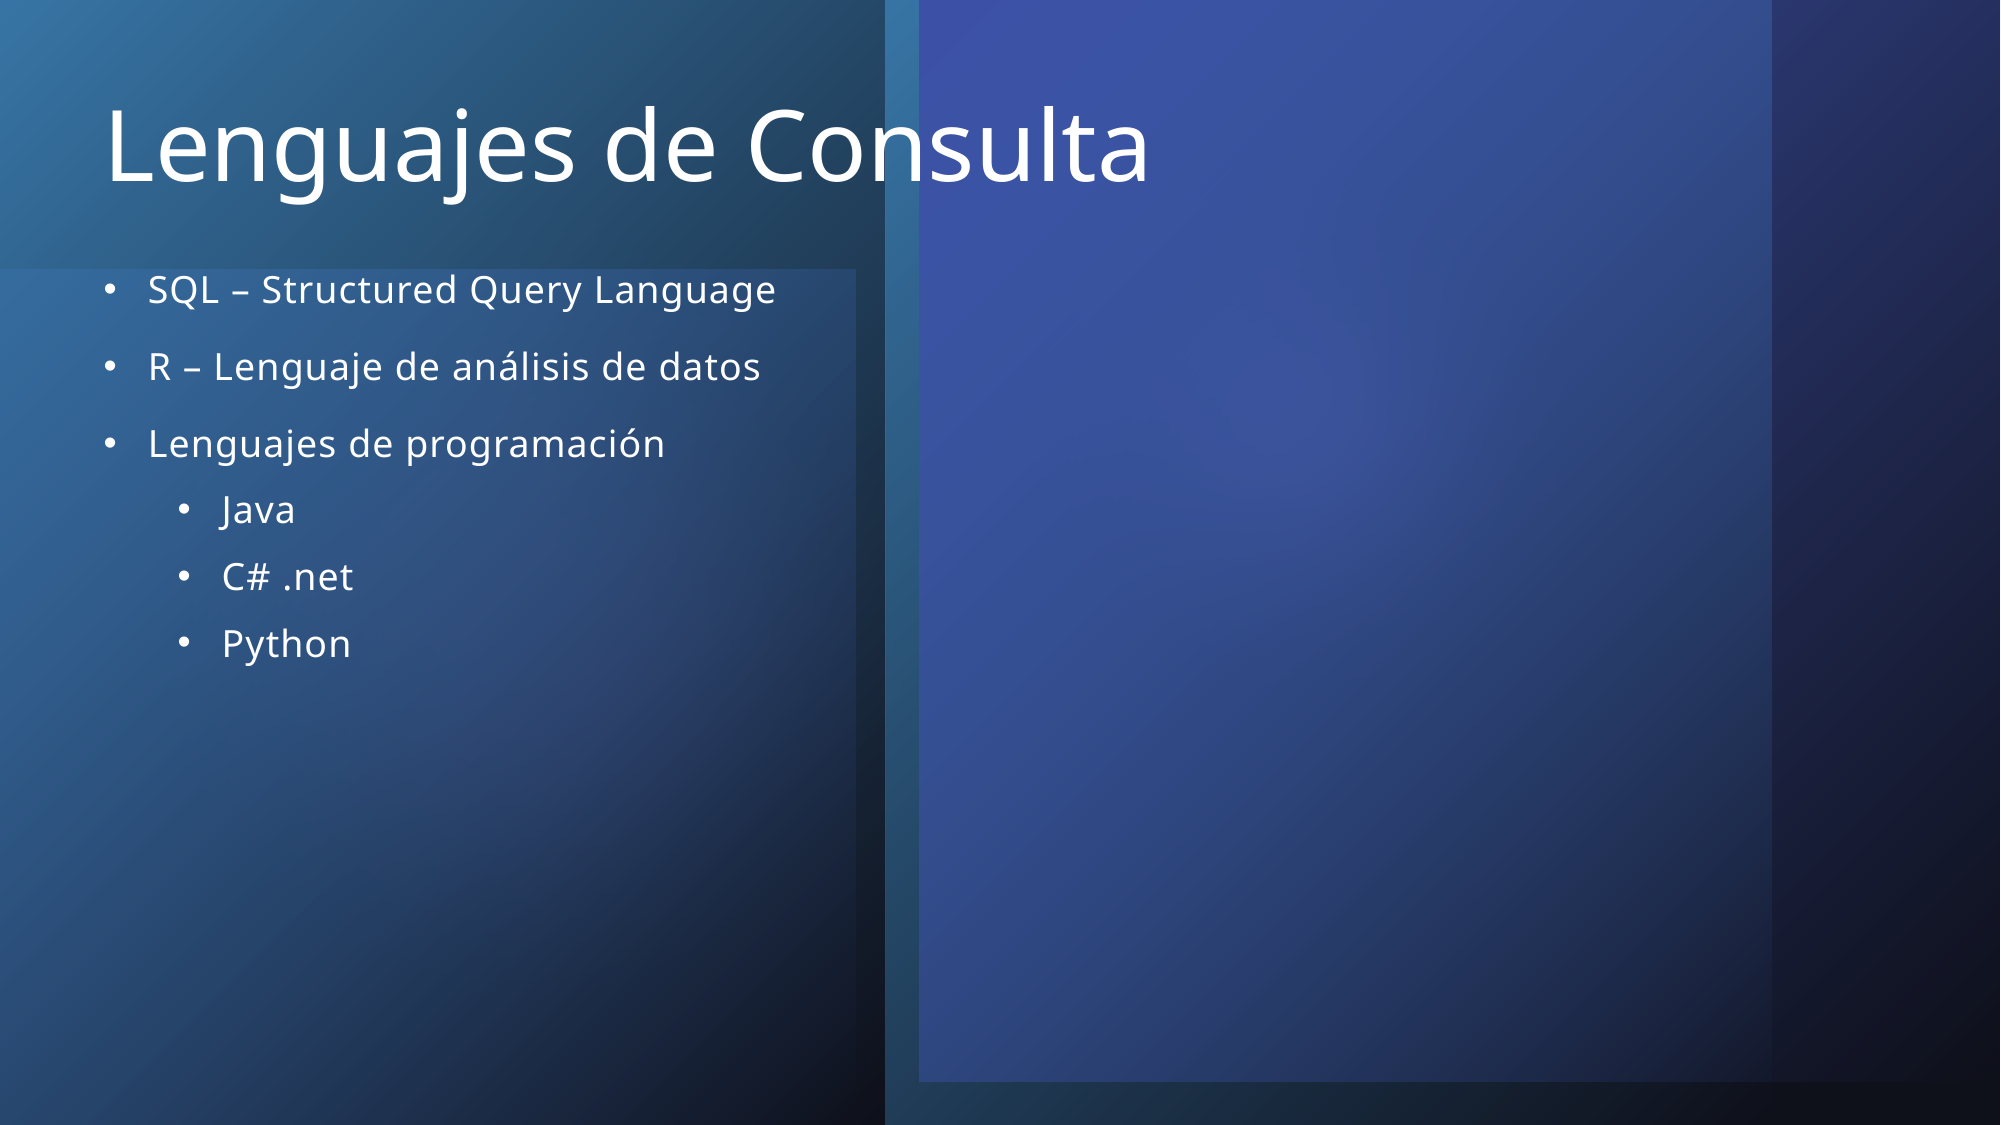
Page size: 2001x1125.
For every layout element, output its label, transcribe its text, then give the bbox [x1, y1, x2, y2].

list SQL – Structured Query Language R – Lenguaje de análisis de datos Lenguajes de programación Java C# .net Python [88, 246, 1910, 1035]
title Lenguajes de Consulta [88, 88, 1469, 211]
